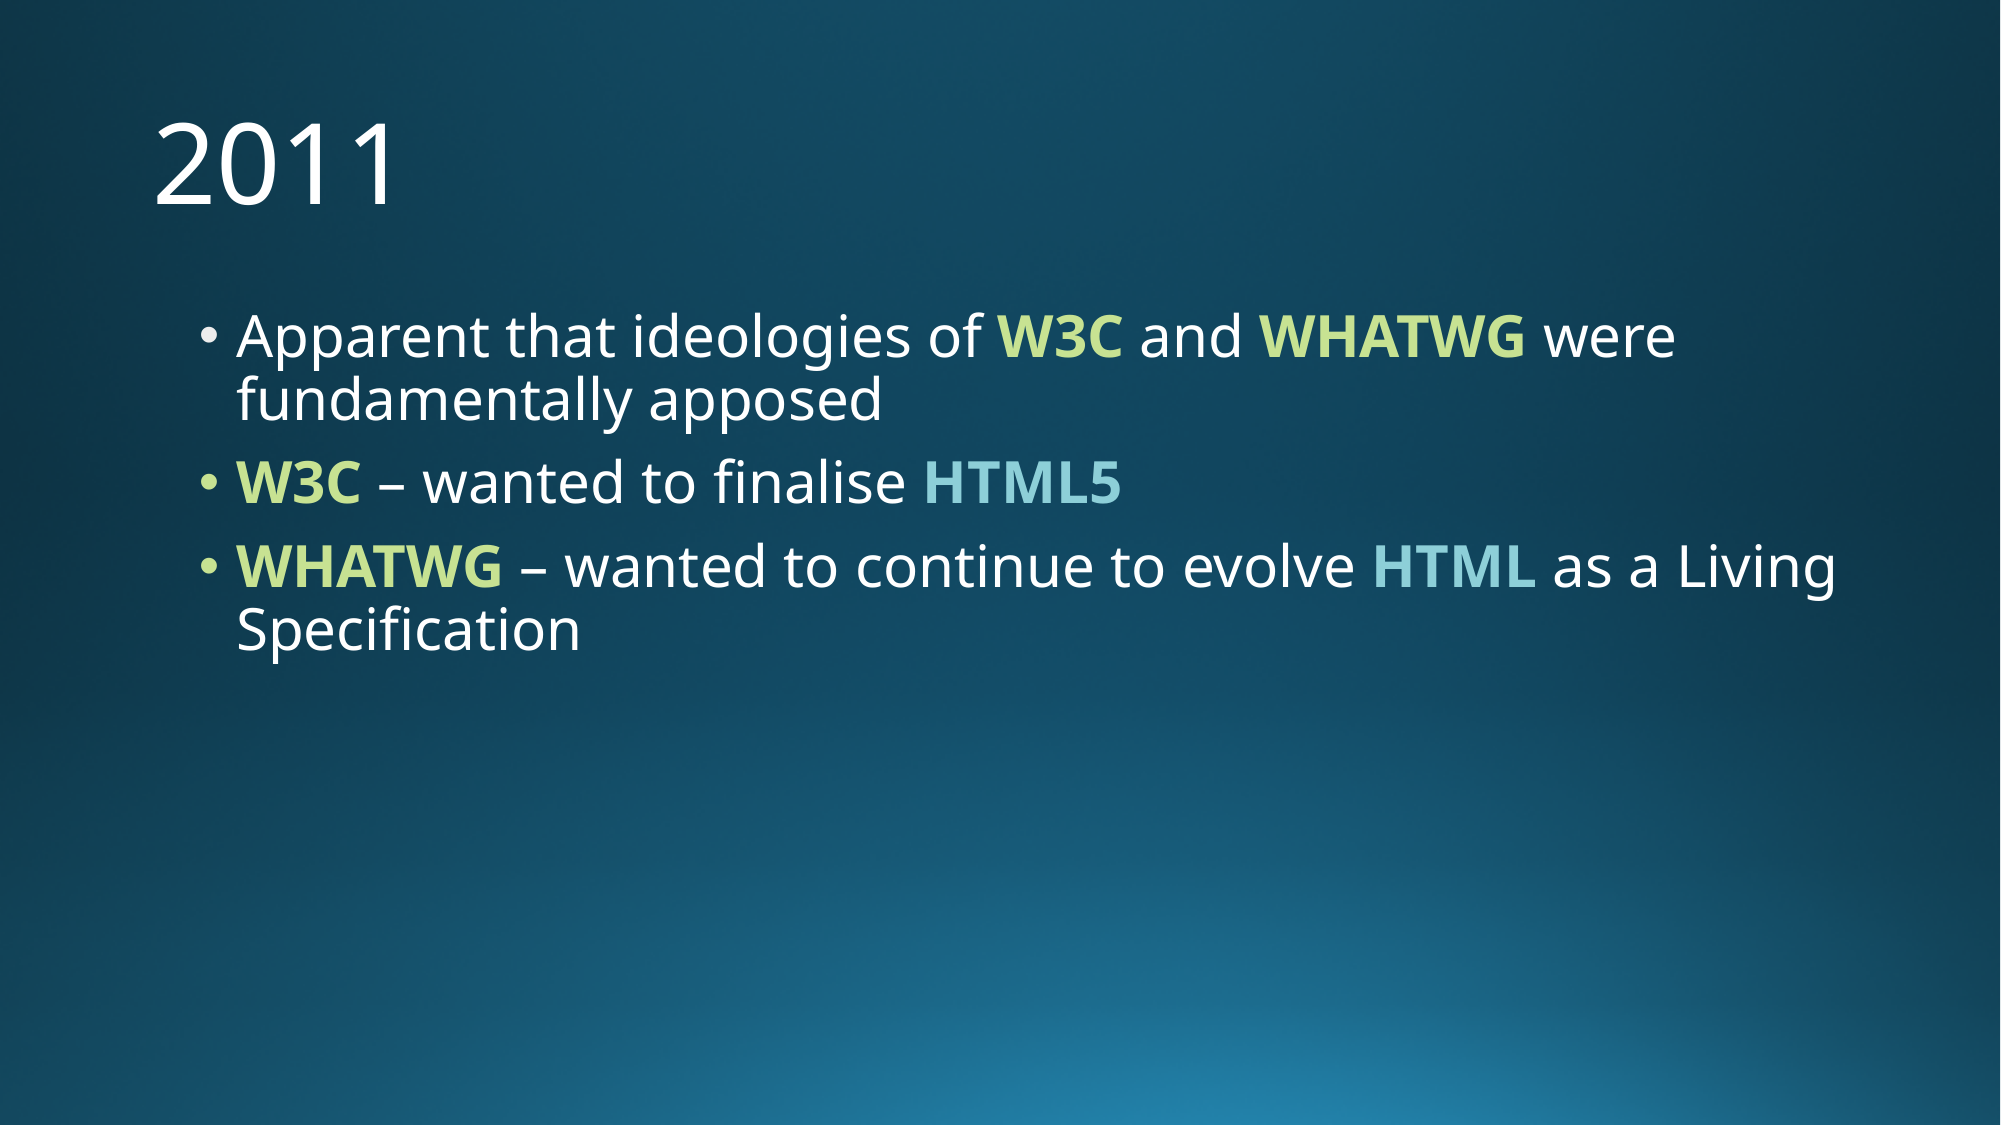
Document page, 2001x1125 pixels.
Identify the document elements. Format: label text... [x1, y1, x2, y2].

picture [0, 0, 2001, 1125]
title 2011 [137, 59, 1863, 278]
list Apparent that ideologies of W3C and WHATWG were fundamentally apposed W3C – wanted to finalise HTML5 WHATWG – wanted to continue to evolve HTML as a Living Specification [183, 299, 1863, 1014]
